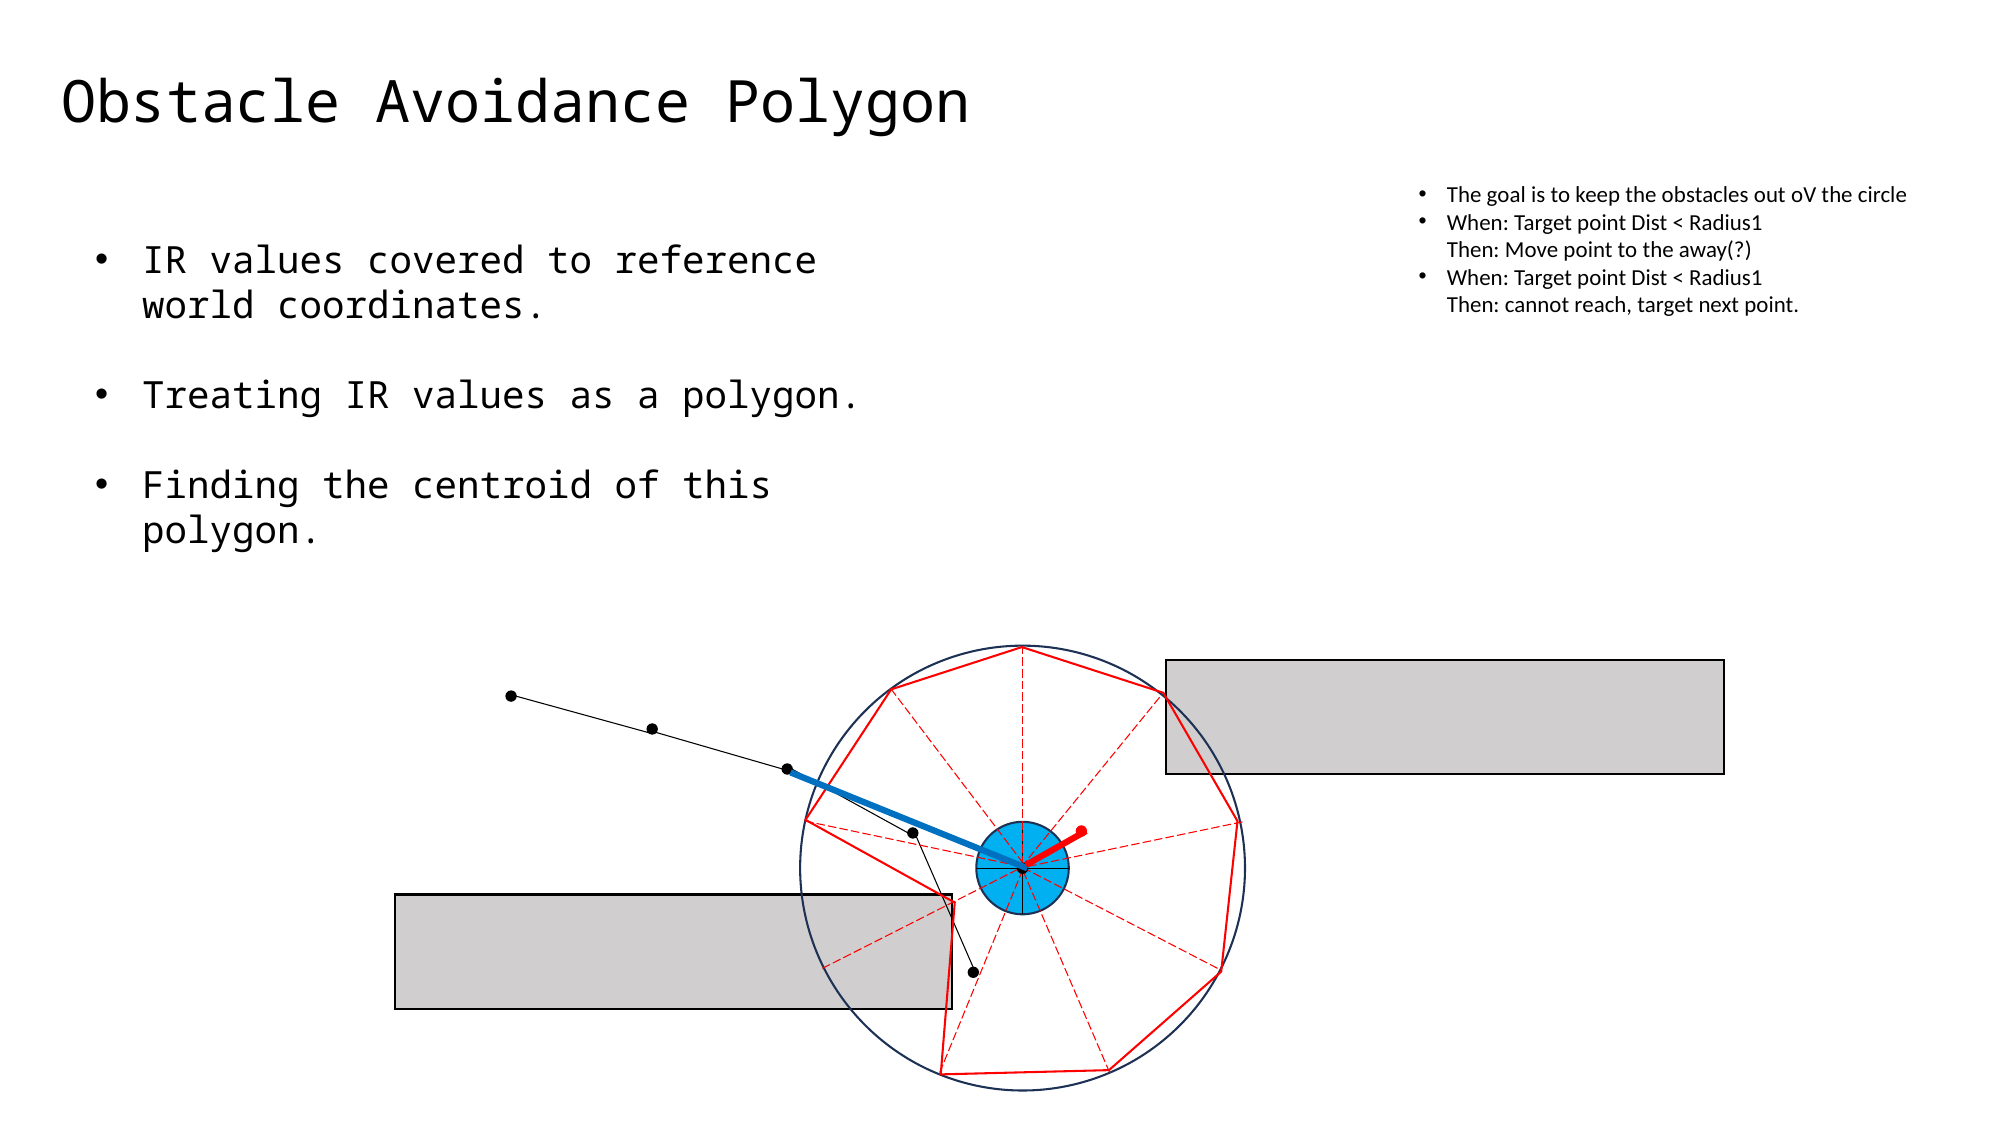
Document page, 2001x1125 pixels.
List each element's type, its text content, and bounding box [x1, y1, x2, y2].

text_box The goal is to keep the obstacles out oV the circle When: Target point Dist < Radius1 Then: Move point to the away(?) When: Target point Dist < Radius1 Then: cannot reach, target next point. [1403, 172, 1952, 325]
text_box IR values covered to reference world coordinates. Treating IR values as a polygon. Finding the centroid of this polygon. [80, 228, 930, 649]
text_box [394, 645, 1724, 1091]
text_box Obstacle Avoidance Polygon [46, 56, 986, 141]
